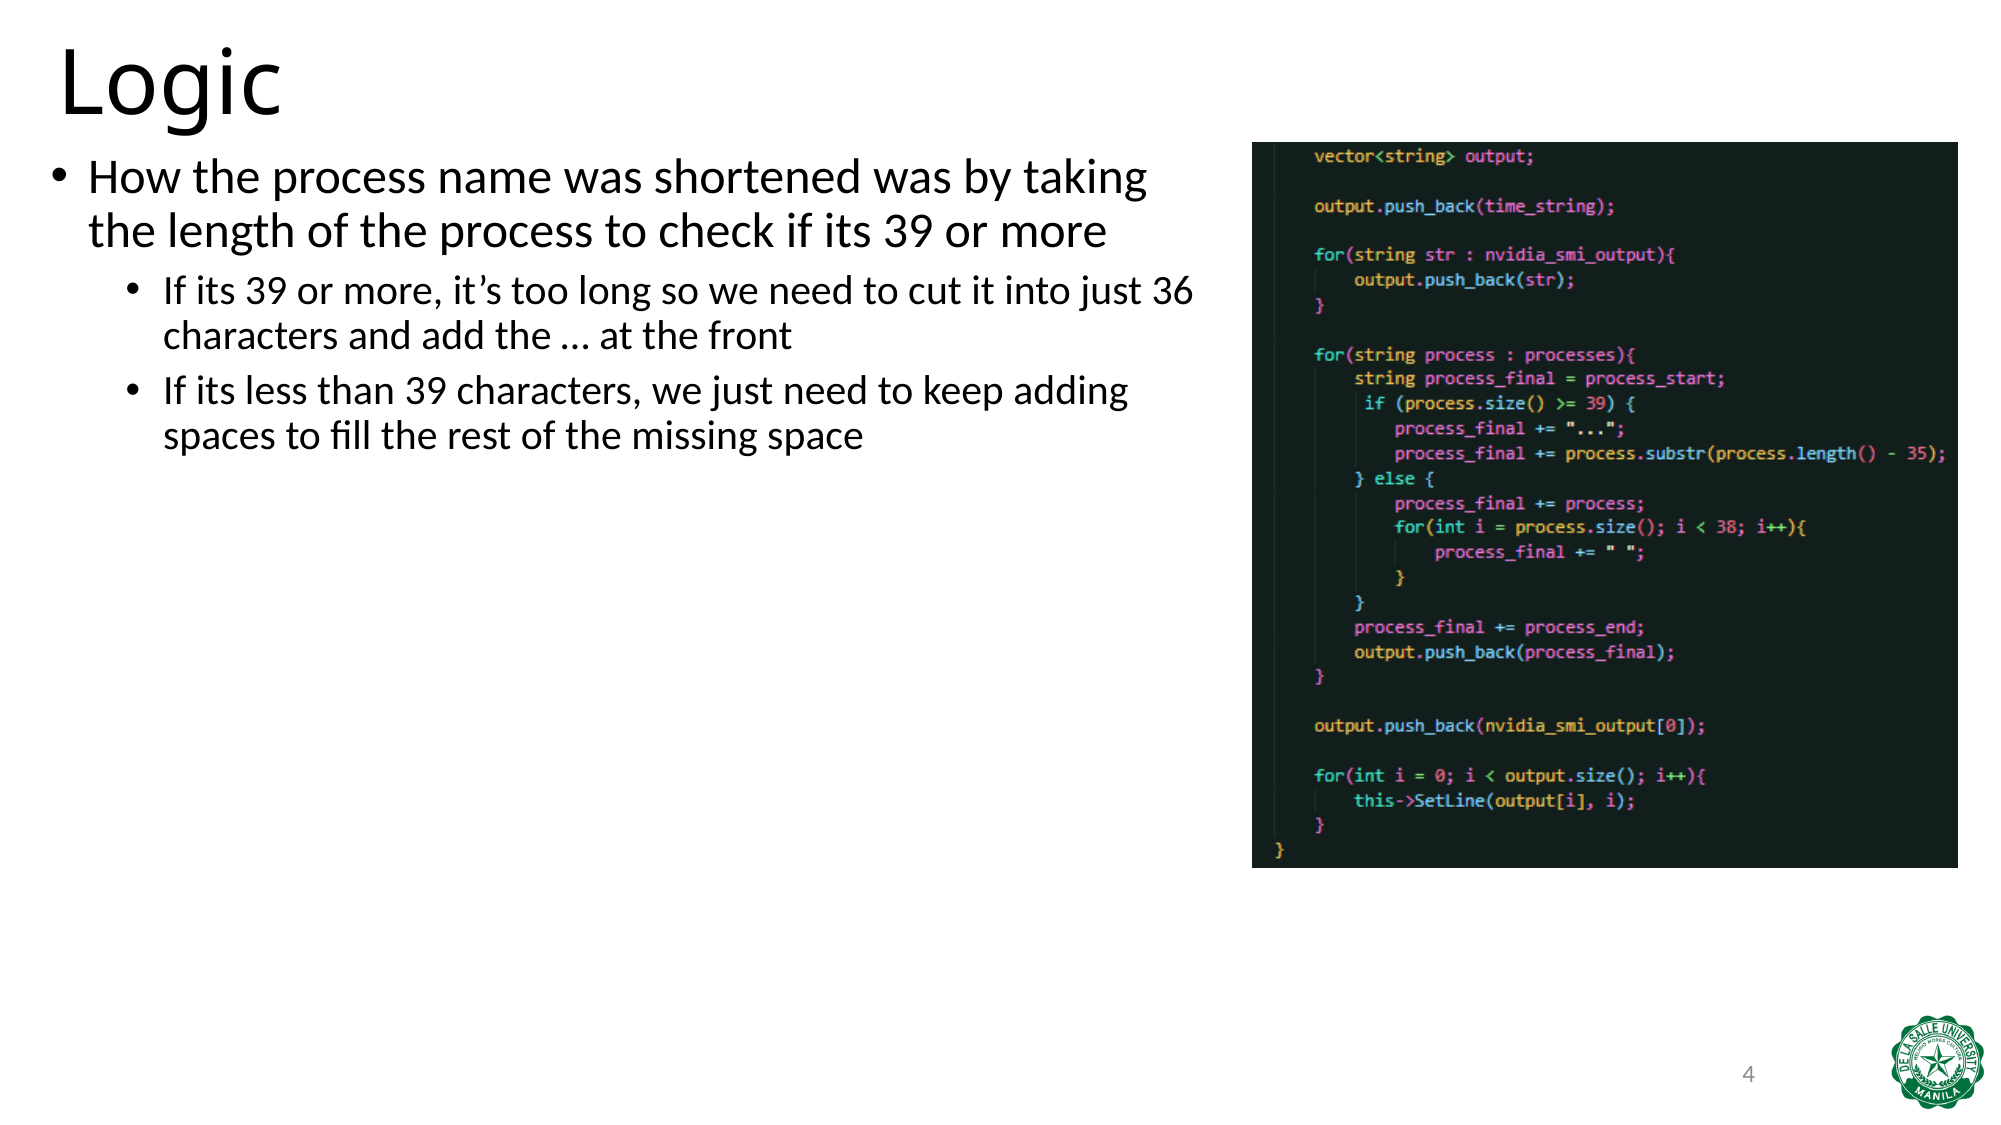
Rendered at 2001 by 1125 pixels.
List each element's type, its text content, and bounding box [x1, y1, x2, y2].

slide_number 4 [1412, 1042, 1771, 1103]
list How the process name was shortened was by taking the length of the process to check if its 39 or more If its 39 or more, it’s too long so we need to cut it into just 36 characters and add the … at the front If its less than 39 characters, we just need to keep adding spaces to fill the rest of the missing space [35, 142, 1235, 986]
picture [1889, 1013, 1986, 1111]
picture [1252, 142, 1958, 868]
title Logic [42, 28, 1788, 143]
